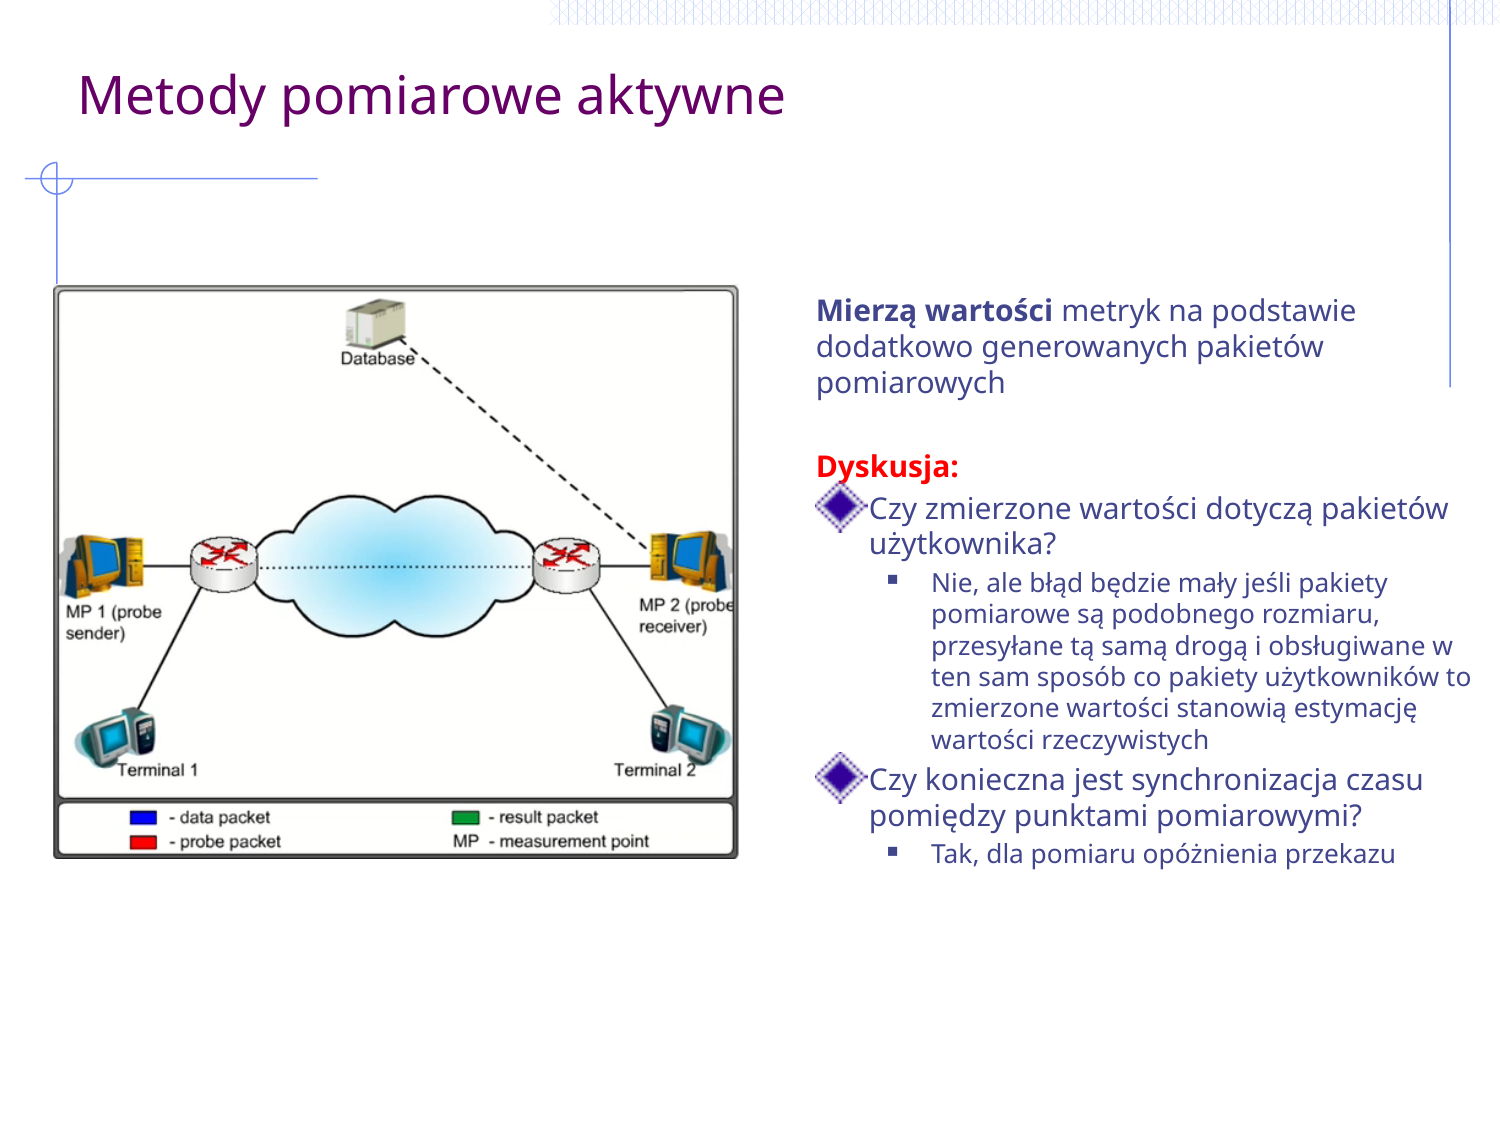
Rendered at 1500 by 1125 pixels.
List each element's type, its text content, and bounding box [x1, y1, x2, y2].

picture [815, 752, 868, 804]
list Mierzą wartości metryk na podstawie dodatkowo generowanych pakietów pomiarowych Dyskusja: Czy zmierzone wartości dotyczą pakietów użytkownika? Nie, ale błąd będzie mały jeśli pakiety pomiarowe są podobnego rozmiaru, przesyłane tą samą drogą i obsługiwane w ten sam sposób co pakiety użytkowników to zmierzone wartości stanowią estymację wartości rzeczywistych Czy konieczna jest synchronizacja czasu pomiędzy punktami pomiarowymi? Tak, dla pomiaru opóżnienia przekazu [800, 283, 1500, 901]
picture [815, 481, 868, 533]
title Metody pomiarowe aktywne [62, 37, 1425, 150]
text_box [52, 283, 740, 860]
